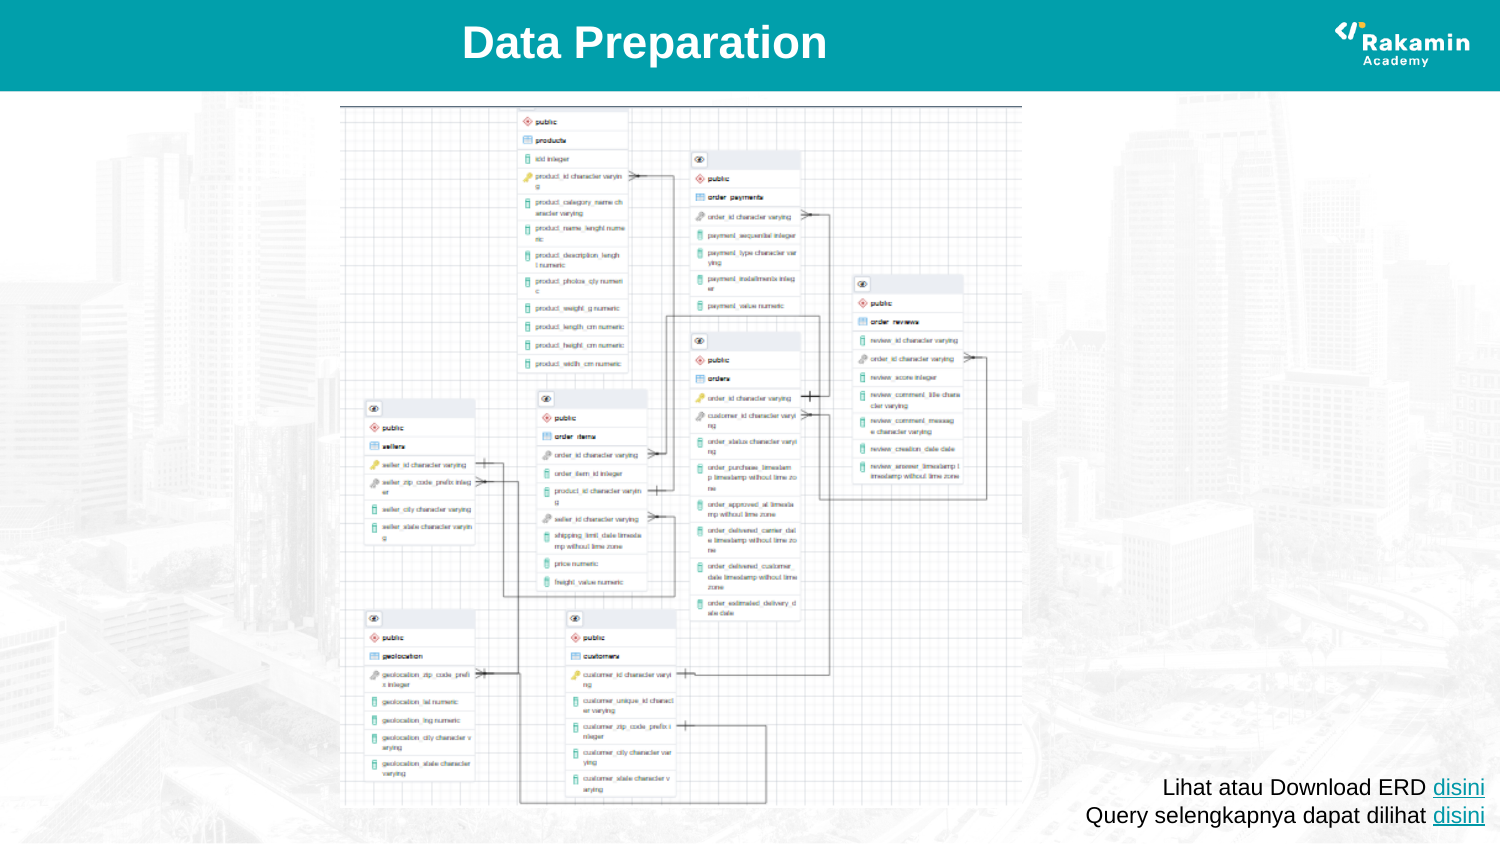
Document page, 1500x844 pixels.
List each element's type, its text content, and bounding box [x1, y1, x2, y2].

text_box Lihat atau Download ERD disini Query selengkapnya dapat dilihat disini [763, 757, 1500, 843]
picture [0, 0, 1500, 844]
title Data Preparation [0, 0, 1291, 92]
